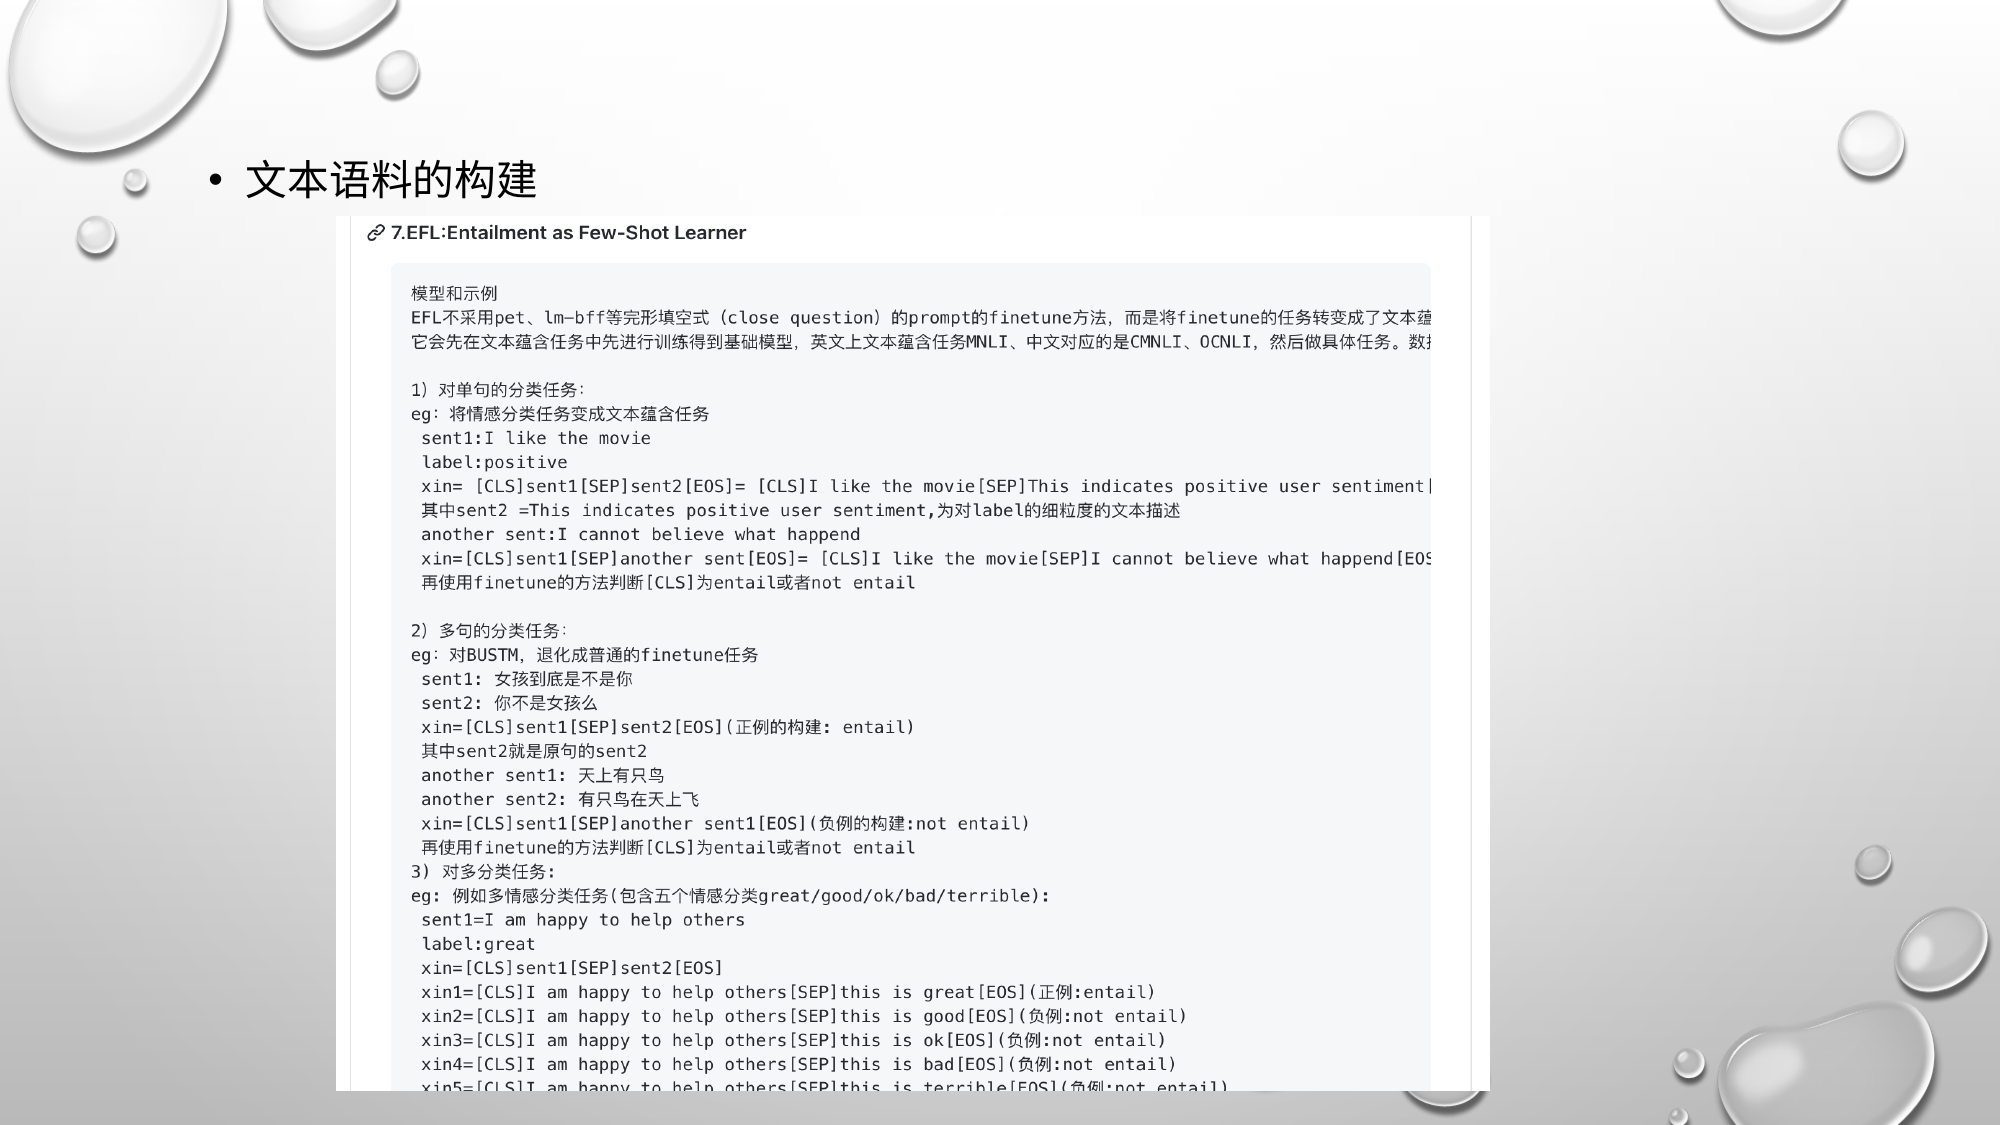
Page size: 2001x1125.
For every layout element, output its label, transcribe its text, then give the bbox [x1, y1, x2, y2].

list 文本语料的构建 [193, 136, 1894, 217]
picture [0, 0, 2000, 1125]
